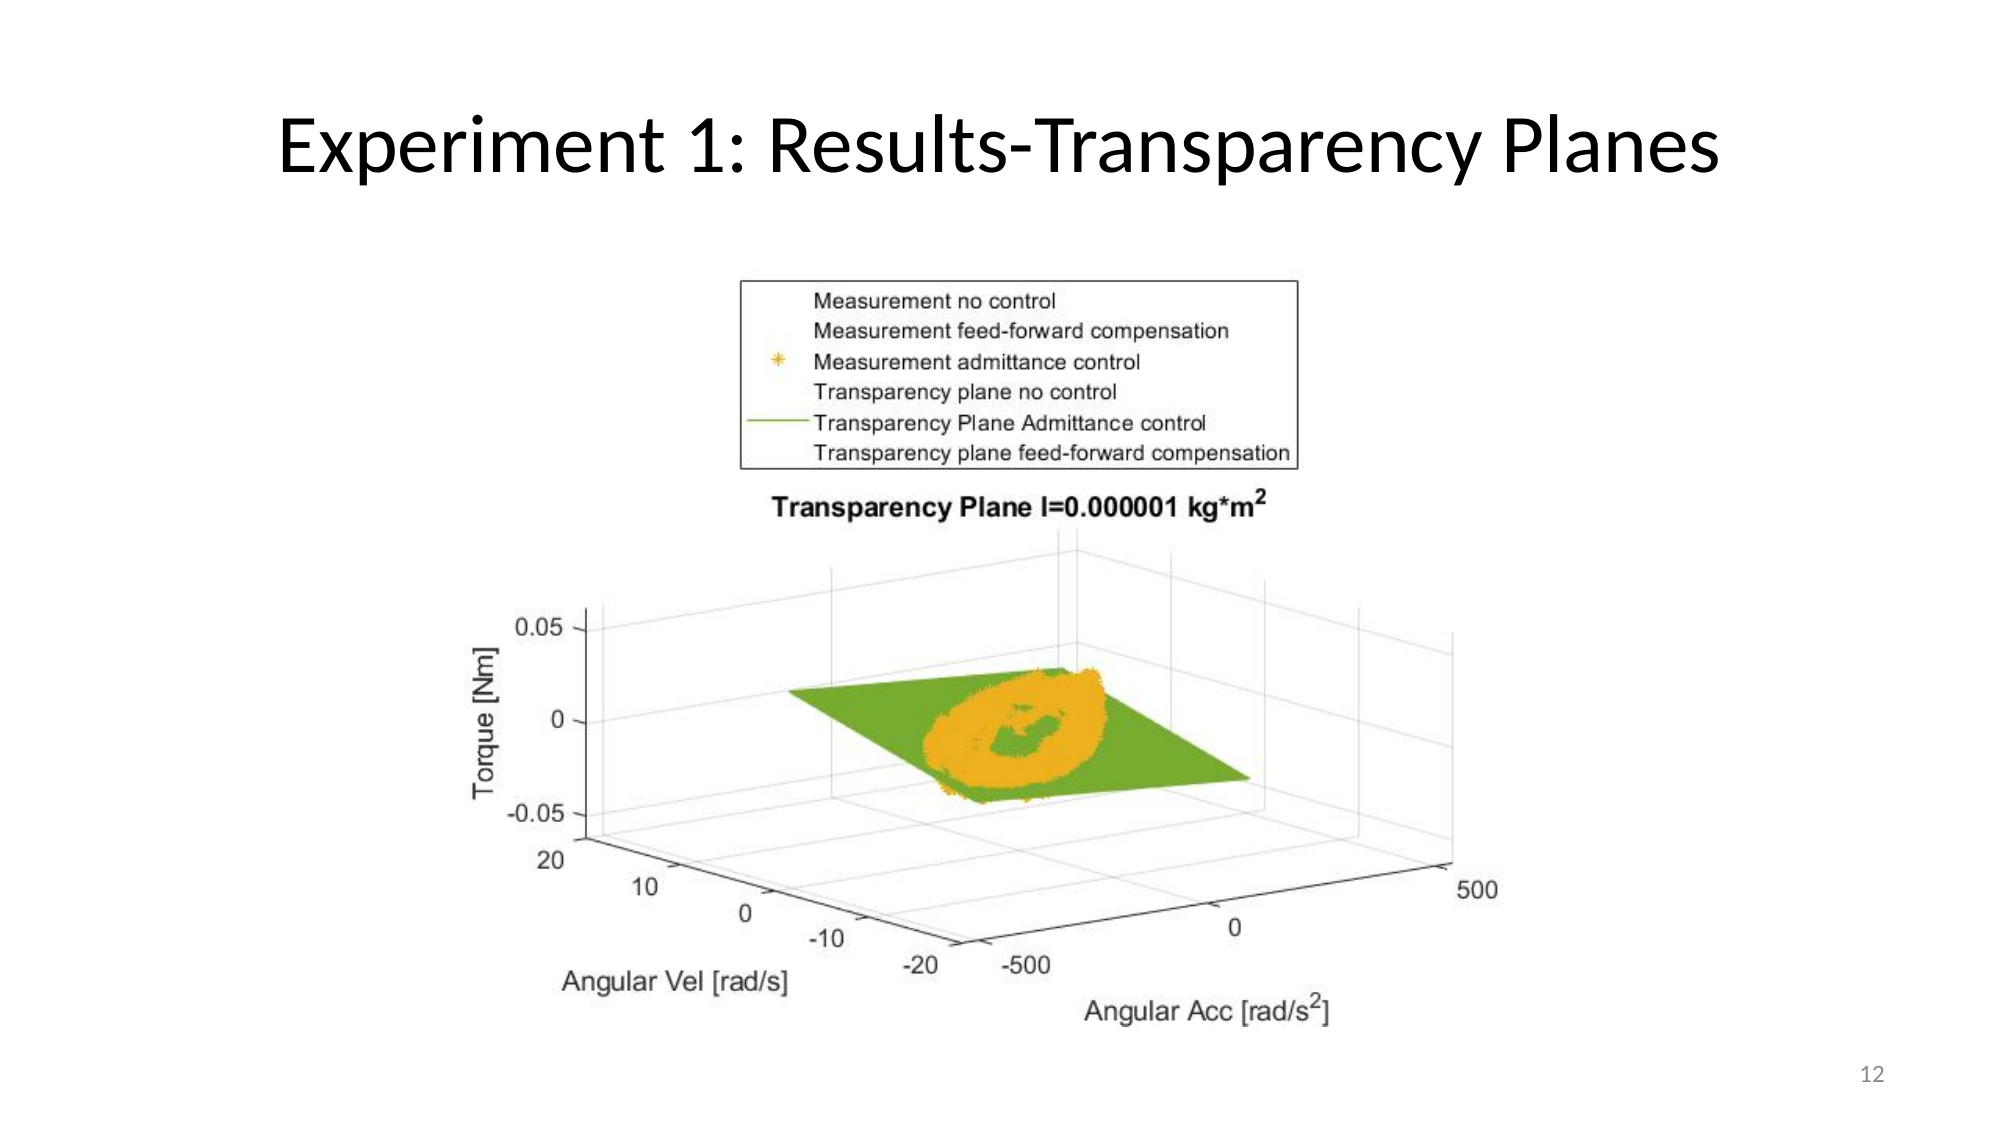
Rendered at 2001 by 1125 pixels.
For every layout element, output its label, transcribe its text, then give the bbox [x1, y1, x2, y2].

slide_number 12 [1433, 1042, 1900, 1103]
picture [440, 232, 1560, 1027]
title Experiment 1: Results-Transparency Planes [99, 45, 1900, 233]
